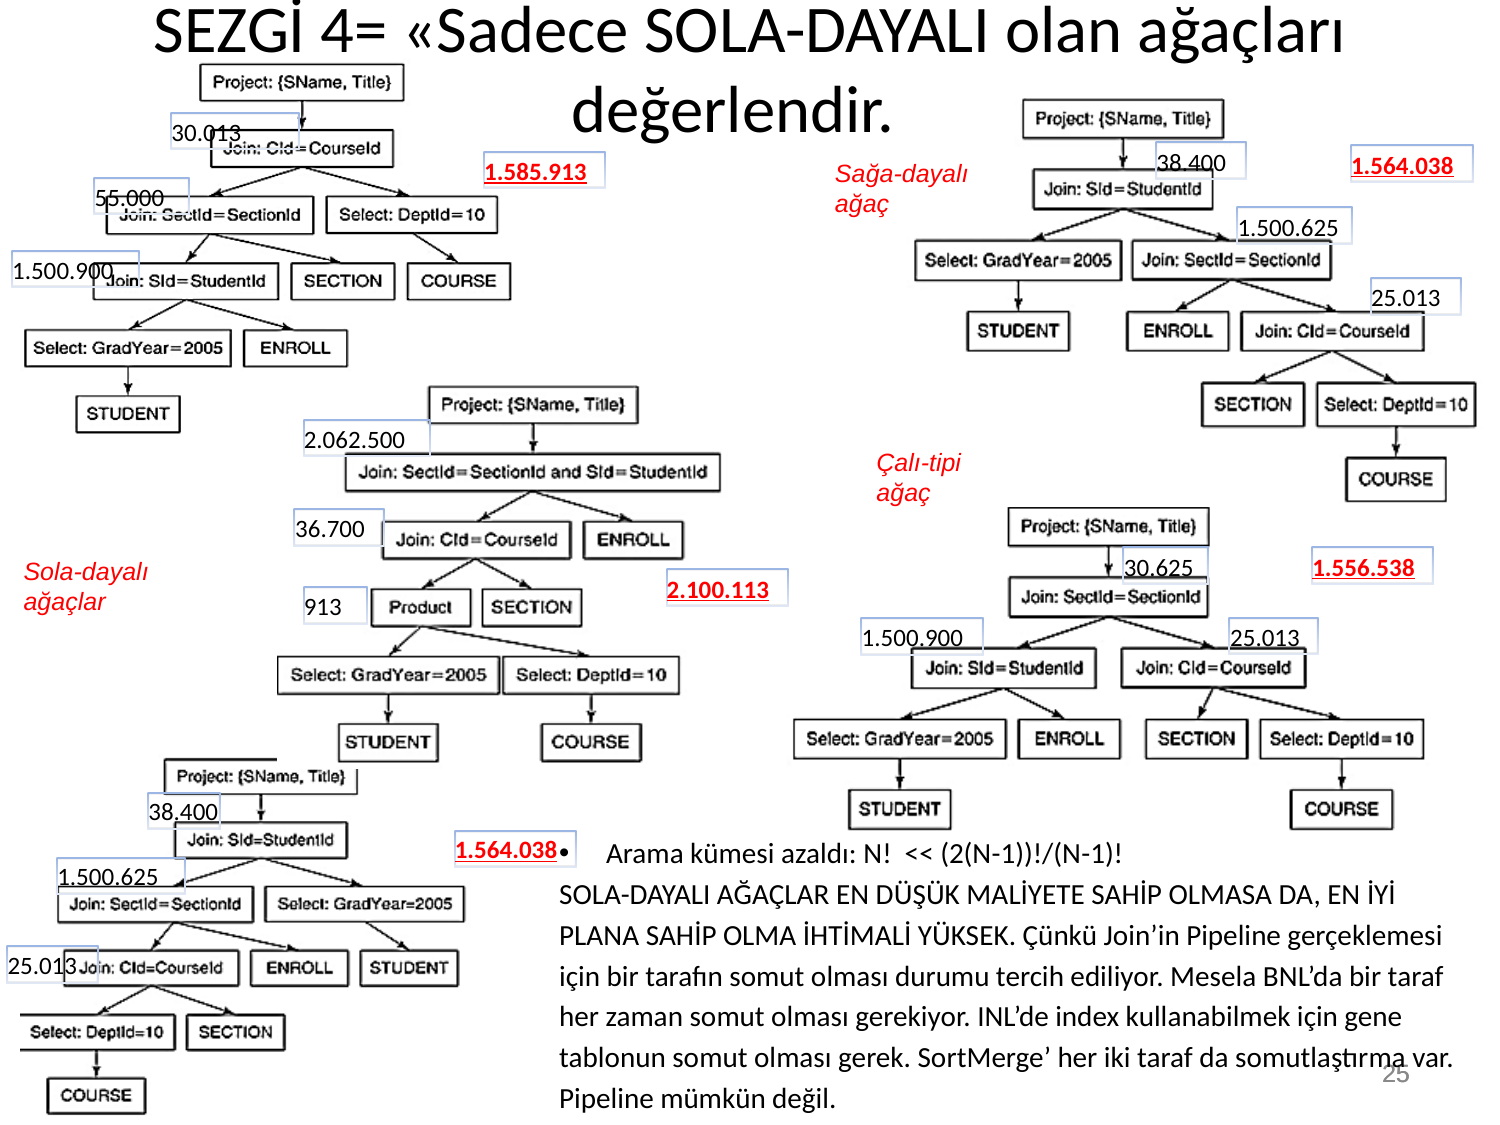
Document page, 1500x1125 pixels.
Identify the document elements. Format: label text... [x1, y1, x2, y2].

text_box Arama kümesi azaldı: N! << (2(N-1))!/(N-1)! SOLA-DAYALI AĞAÇLAR EN DÜŞÜK MALİYETE SAHİP OLMASA DA, EN İYİ PLANA SAHİP OLMA İHTİMALİ YÜKSEK. Çünkü Join’in Pipeline gerçeklemesi için bir tarafın somut olması durumu tercih ediliyor. Mesela BNL’da bir taraf her zaman somut olması gerekiyor. INL’de index kullanabilmek için gene tablonun somut olması gerek. SortMerge’ her iki taraf da somutlaştırma var. Pipeline mümkün değil. [580, 827, 1500, 1111]
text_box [277, 385, 788, 769]
text_box Çalı-tipi ağaç [861, 438, 894, 485]
title SEZGİ 4= «Sadece SOLA-DAYALI olan ağaçları değerlendir.» [75, 0, 1425, 132]
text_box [781, 486, 1437, 835]
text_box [7, 751, 576, 1119]
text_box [899, 98, 1483, 507]
text_box Sağa-dayalı ağaç [820, 149, 894, 225]
text_box Sola-dayalı ağaçlar [8, 548, 172, 623]
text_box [0, 54, 606, 438]
